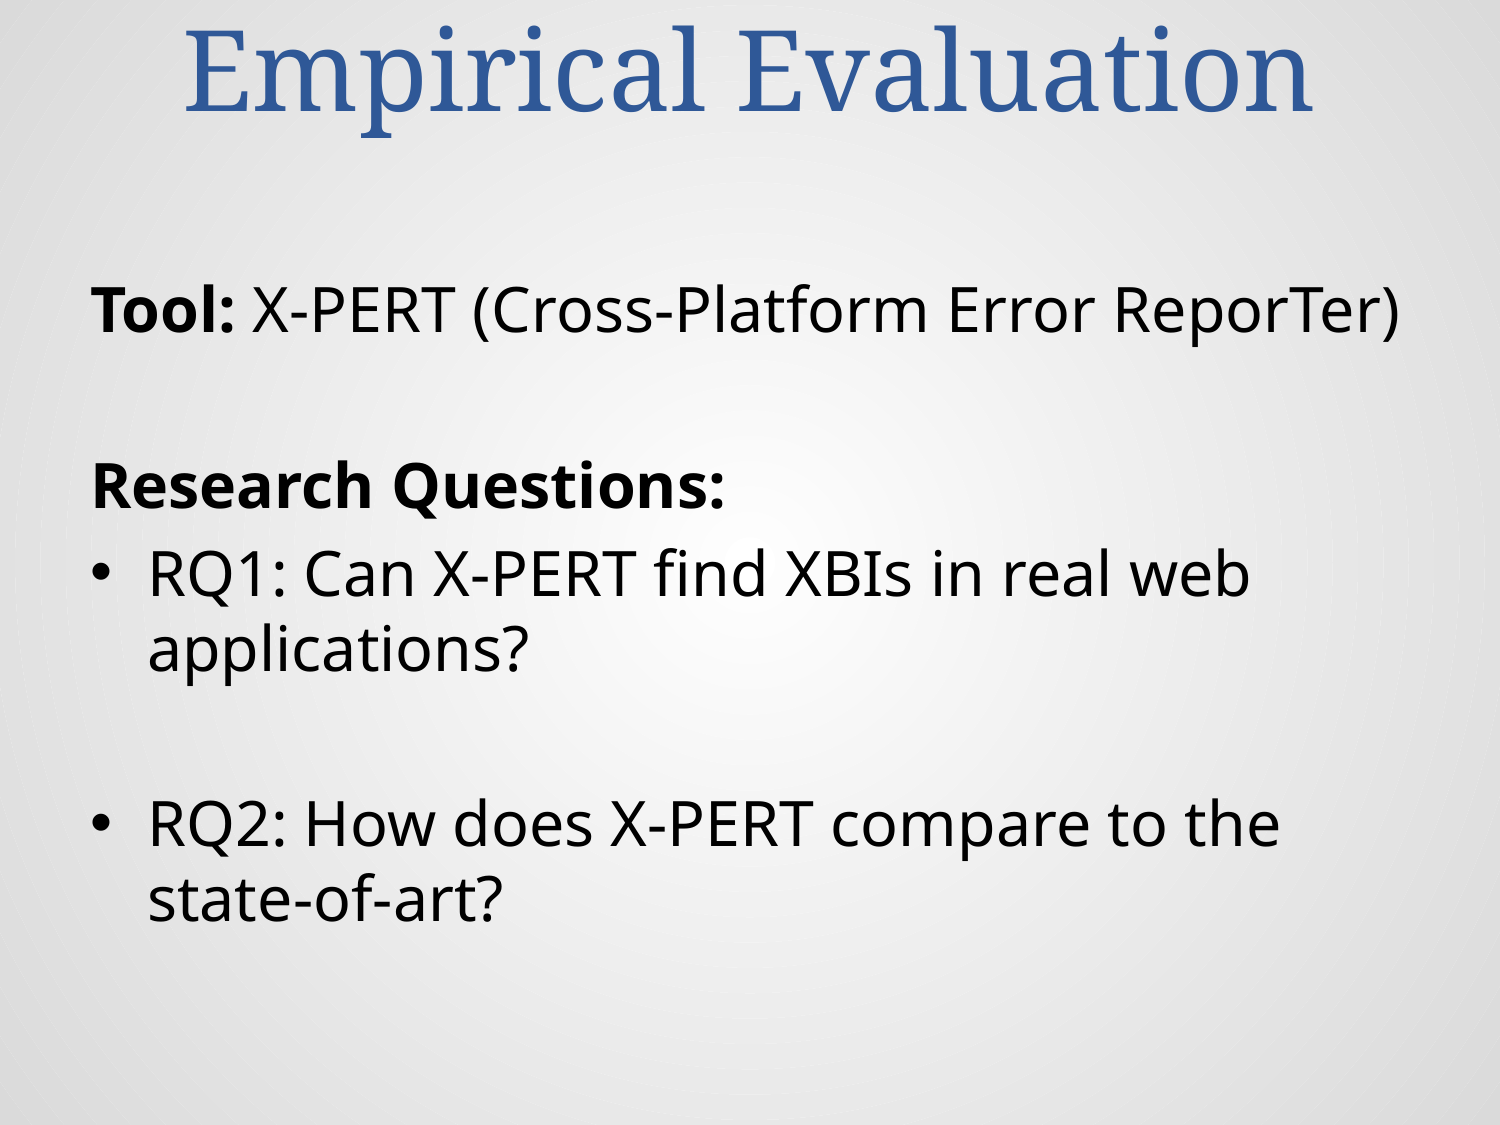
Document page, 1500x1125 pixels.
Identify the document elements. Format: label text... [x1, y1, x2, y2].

title Empirical Evaluation [75, 0, 1425, 262]
list Tool: X-PERT (Cross-Platform Error ReporTer) Research Questions: RQ1: Can X-PERT find XBIs in real web applications? RQ2: How does X-PERT compare to the state-of-art? [75, 262, 1425, 1005]
